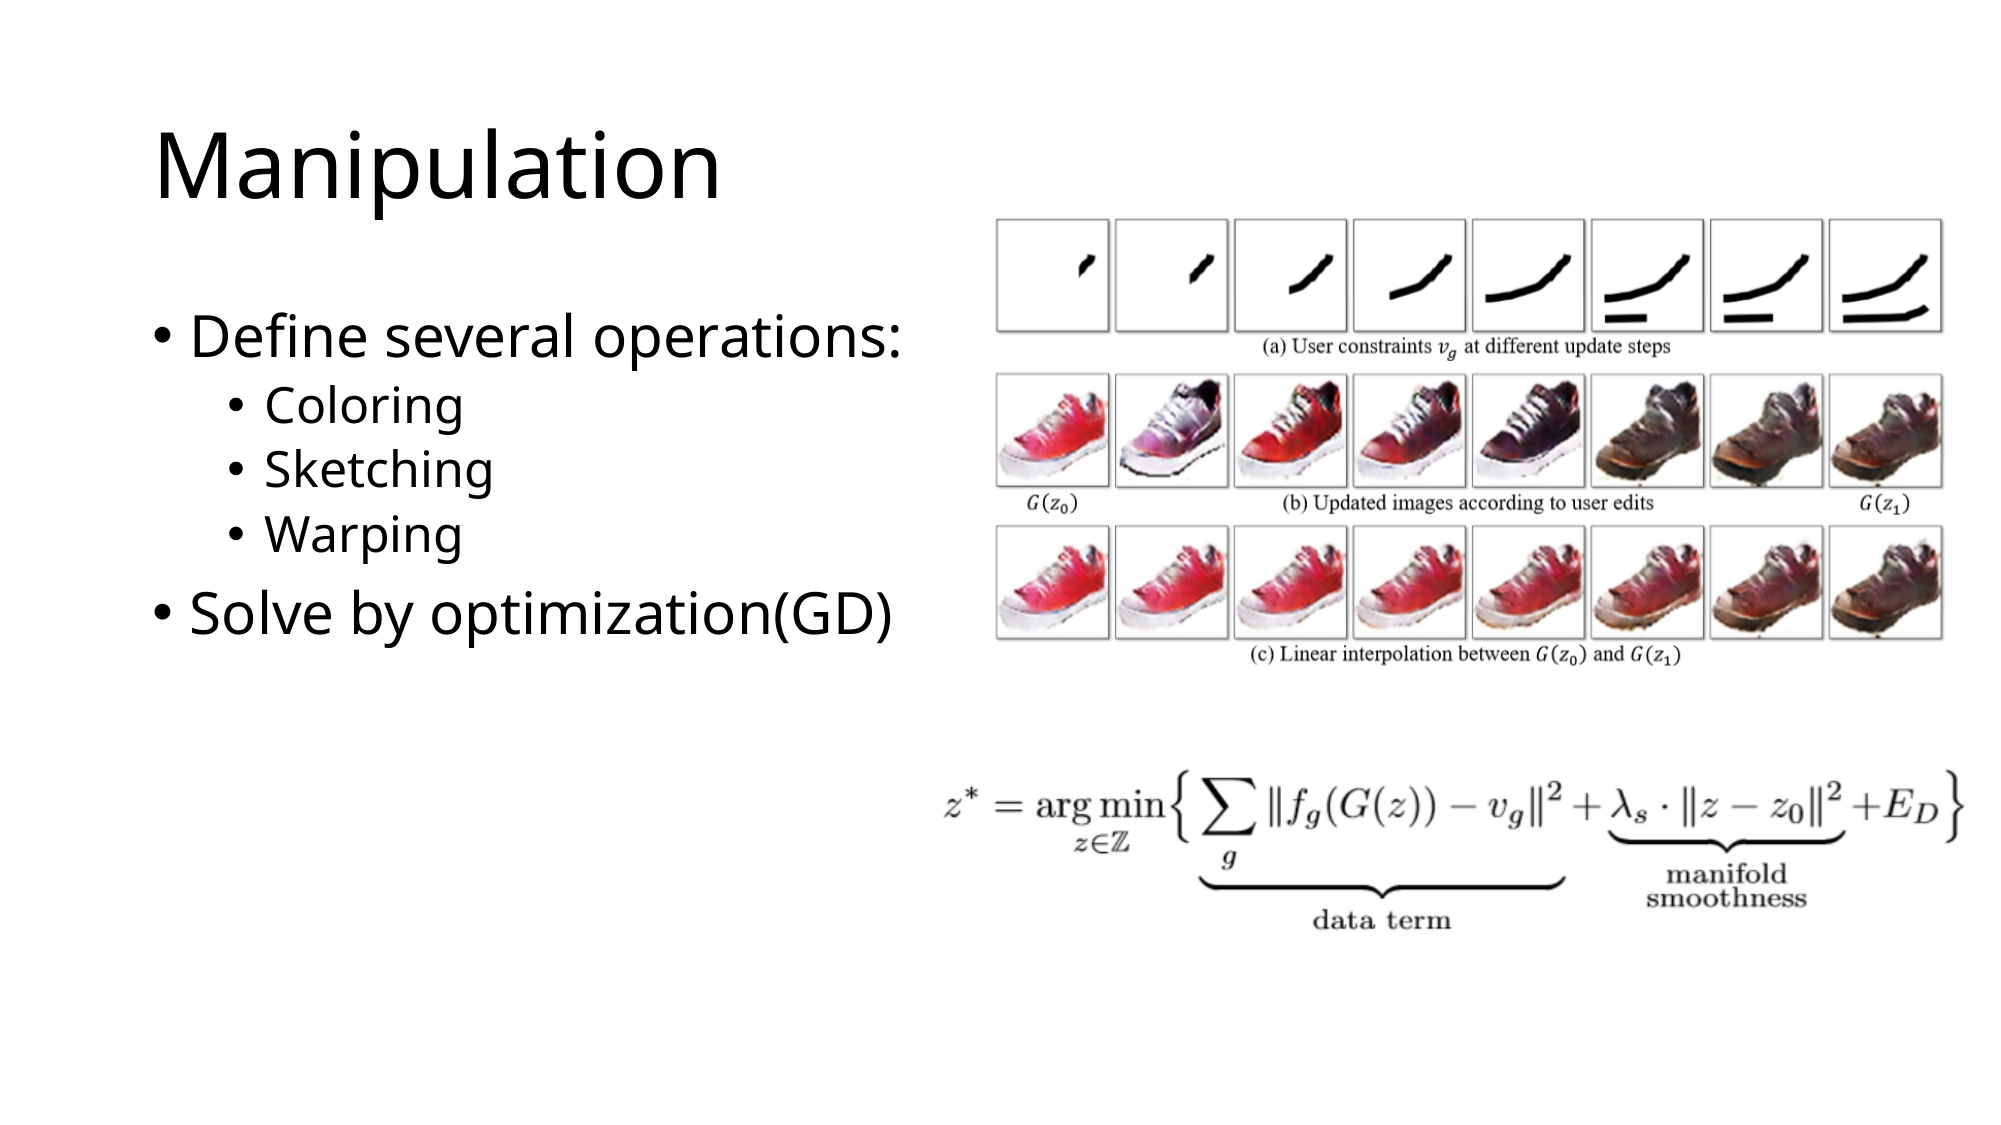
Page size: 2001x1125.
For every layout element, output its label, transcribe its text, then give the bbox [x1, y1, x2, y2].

list Define several operations: Coloring Sketching Warping Solve by optimization(GD) [137, 299, 921, 1014]
title Manipulation [137, 59, 1863, 278]
picture [920, 757, 1970, 944]
picture [978, 205, 1970, 677]
